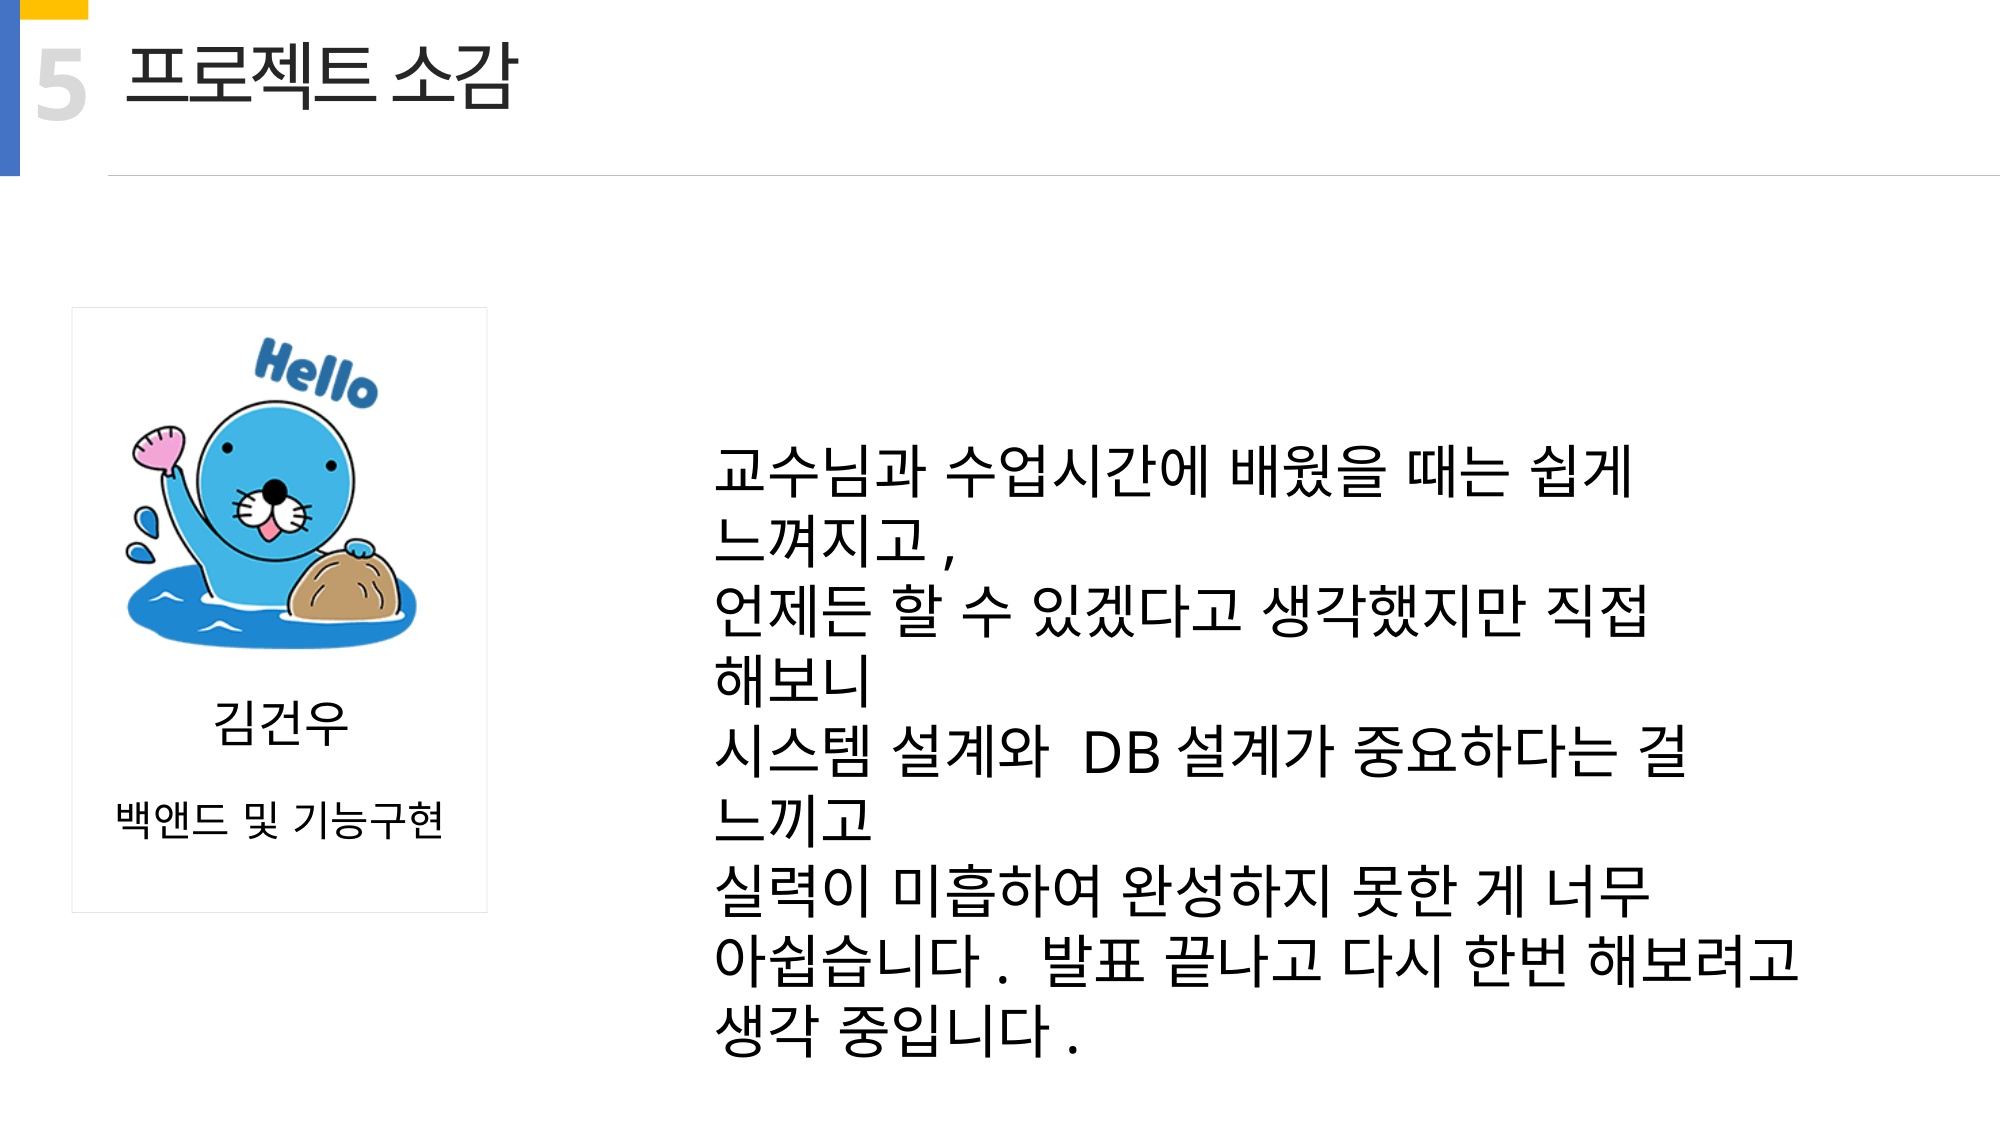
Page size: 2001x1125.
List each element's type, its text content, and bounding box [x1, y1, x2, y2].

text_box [71, 307, 488, 913]
picture [108, 331, 433, 656]
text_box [0, 0, 2000, 177]
text_box 교수님과 수업시간에 배웠을 때는 쉽게 느껴지고, 언제든 할 수 있겠다고 생각했지만 직접 해보니 시스템 설계와 DB설계가 중요하다는 걸 느끼고 실력이 미흡하여 완성하지 못한 게 너무 아쉽습니다. 발표 끝나고 다시 한번 해보려고 생각 중입니다. [699, 428, 1827, 1073]
